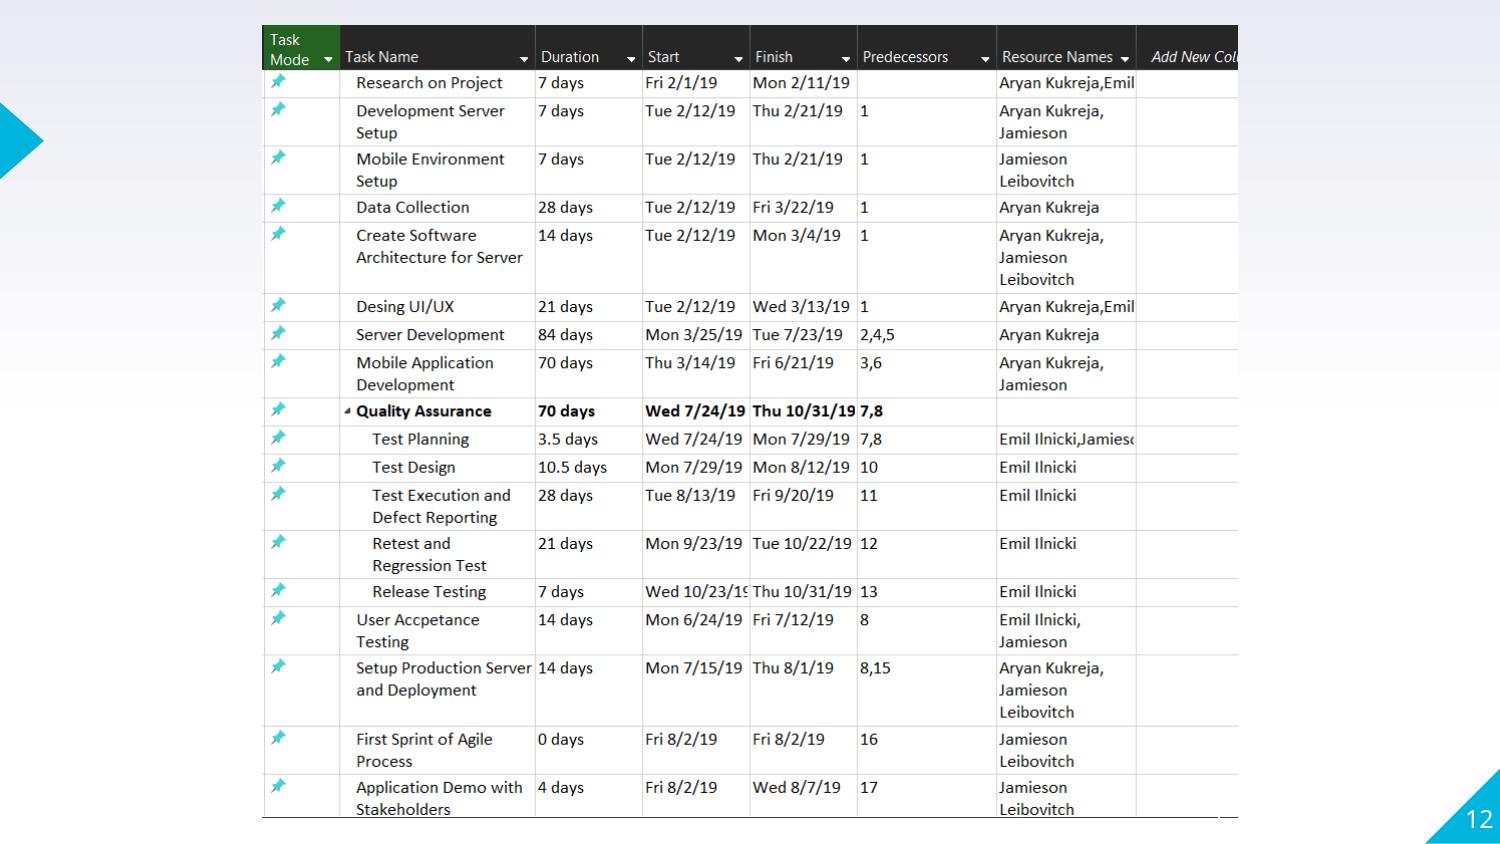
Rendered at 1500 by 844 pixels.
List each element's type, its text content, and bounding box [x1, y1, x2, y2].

picture [262, 25, 1238, 819]
slide_number ‹#› [1418, 760, 1494, 838]
